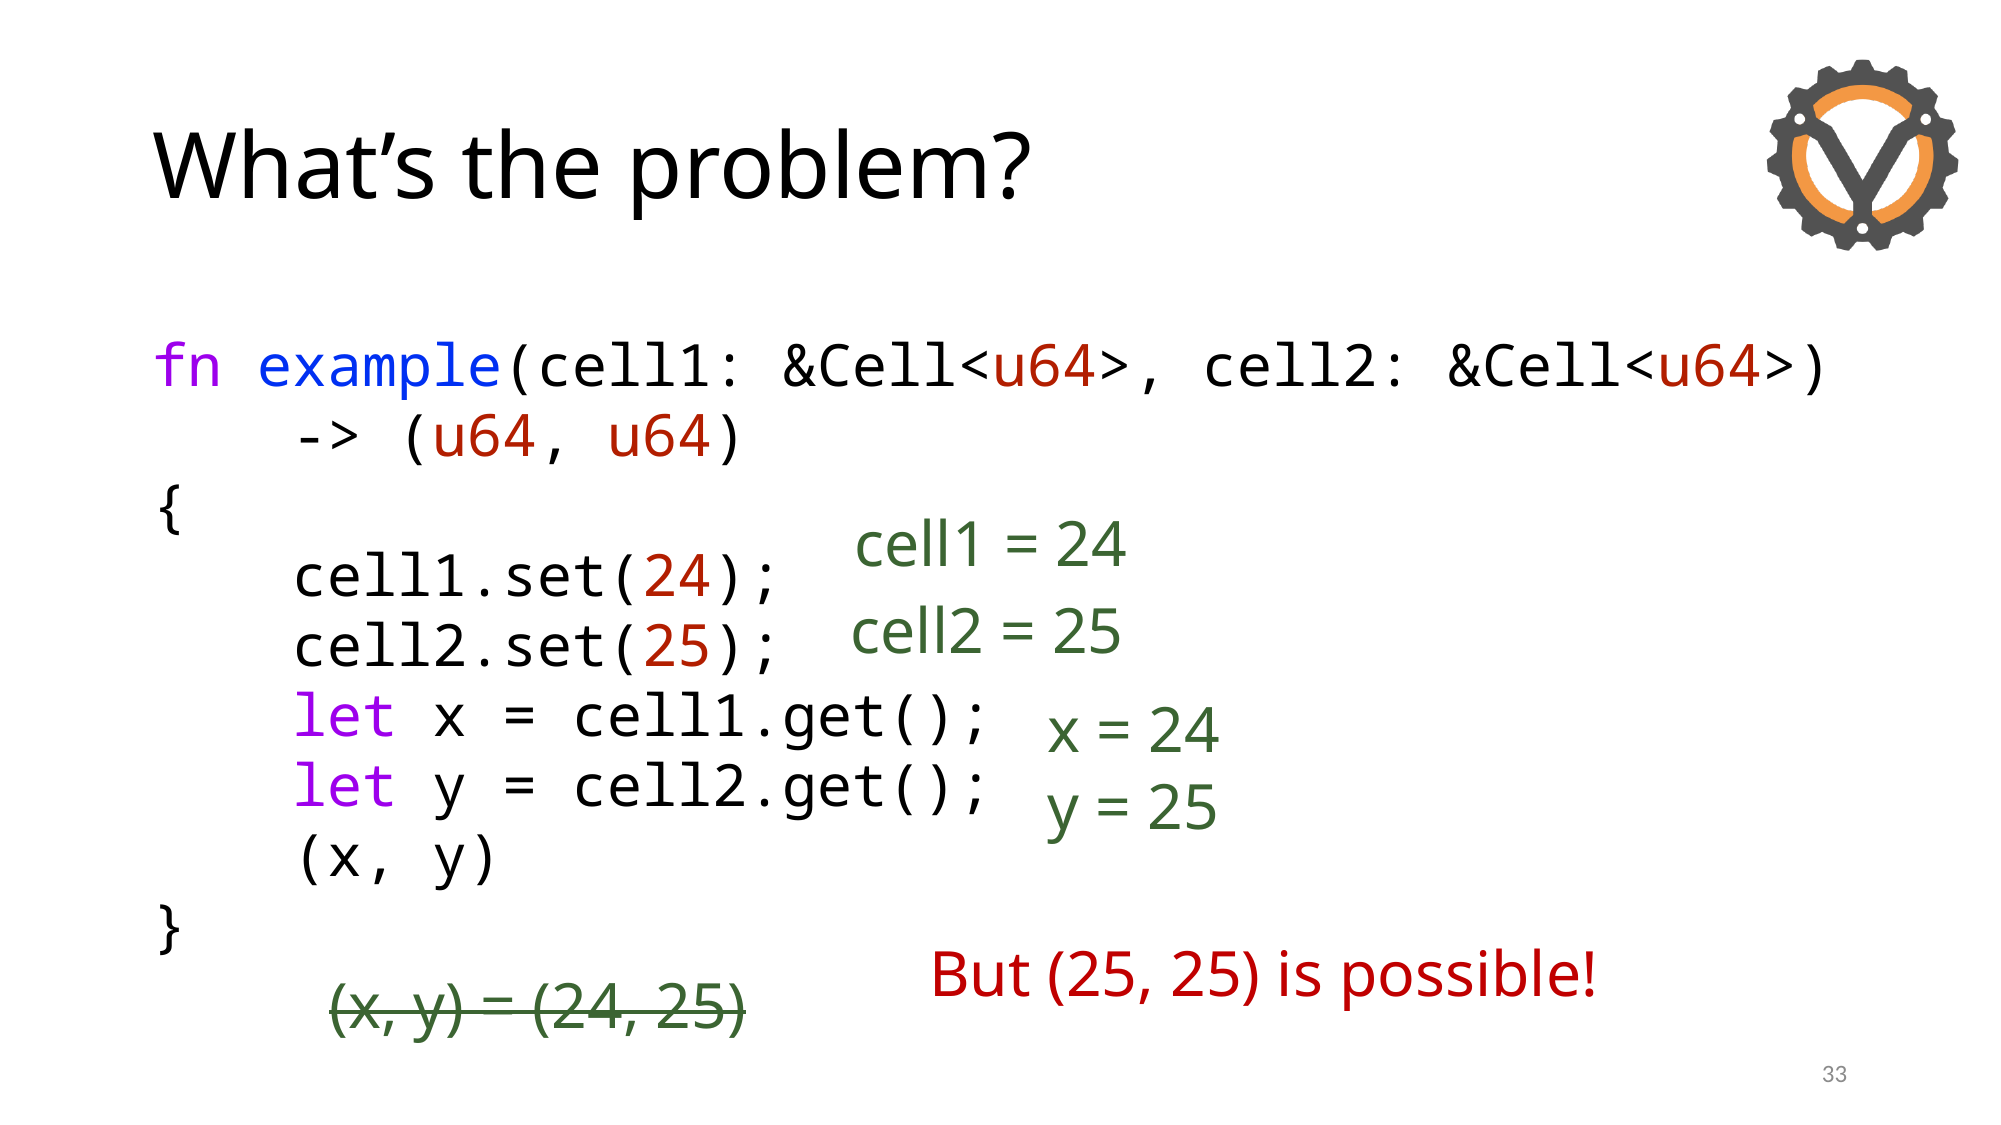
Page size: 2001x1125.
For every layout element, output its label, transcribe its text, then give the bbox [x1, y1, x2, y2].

title What’s the problem? [137, 59, 1751, 278]
slide_number 33 [1412, 1042, 1863, 1103]
text_box y = 25 [1032, 759, 1751, 849]
text_box fn example(cell1: &Cell<u64>, cell2: &Cell<u64>) -> (u64, u64) { cell1.set(24); cell2.set(25); let x = cell1.get(); let y = cell2.get(); (x, y) } [137, 320, 2000, 965]
text_box But (25, 25) is possible! [914, 926, 1822, 1016]
text_box cell2 = 25 [835, 583, 1286, 674]
text_box cell1 = 24 [839, 496, 1290, 586]
text_box x = 24 [1032, 682, 1751, 759]
text_box (x, y) = (24, 25) [314, 959, 1033, 1049]
picture [1766, 59, 1959, 252]
